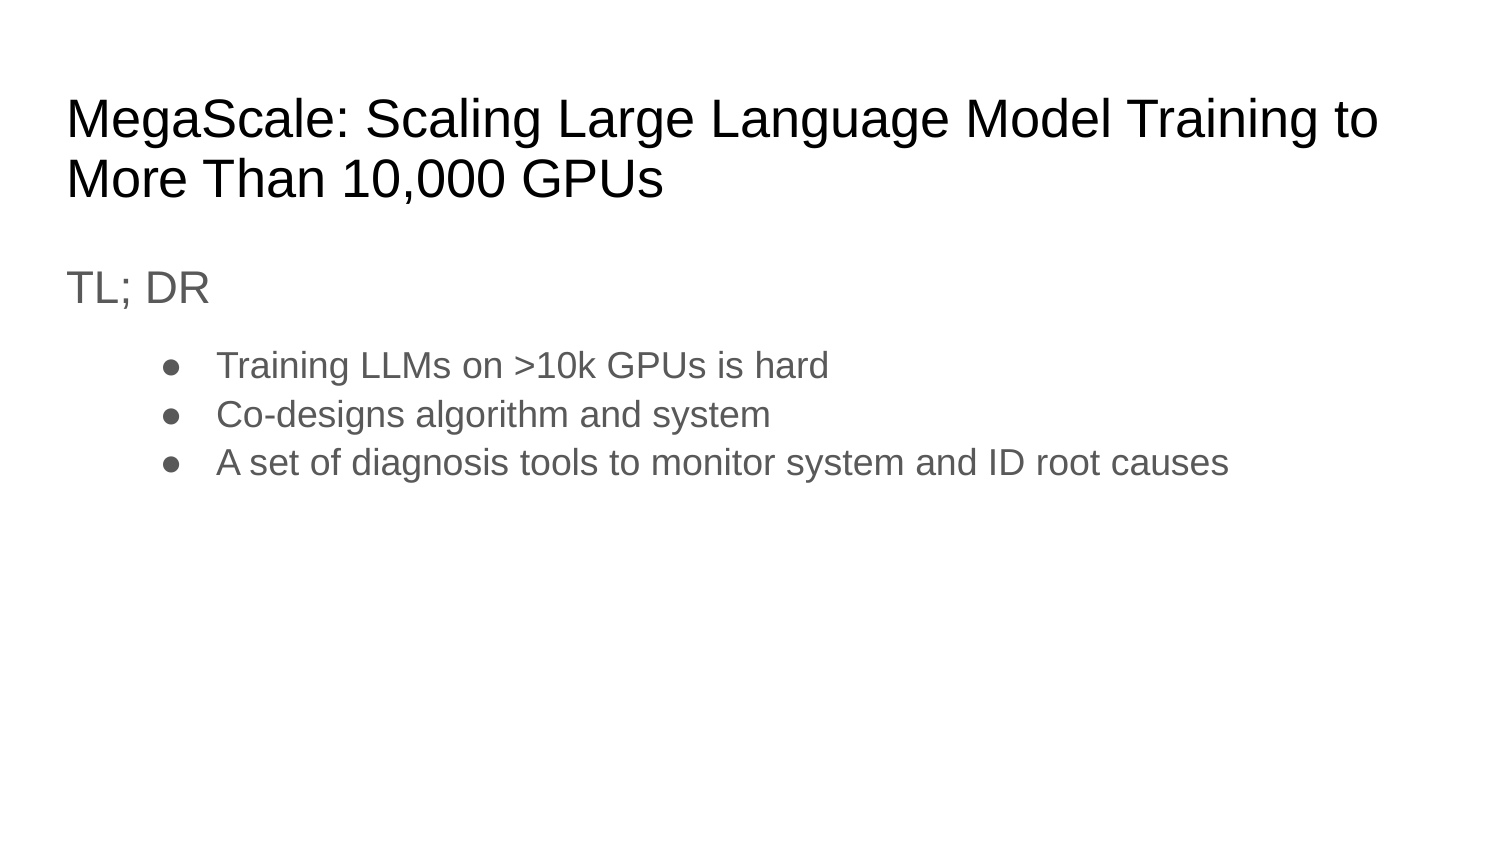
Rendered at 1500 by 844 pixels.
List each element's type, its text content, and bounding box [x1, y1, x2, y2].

list TL; DR Training LLMs on >10k GPUs is hard Co-designs algorithm and system A set of diagnosis tools to monitor system and ID root causes [51, 239, 1449, 750]
title MegaScale: Scaling Large Language Model Training to More Than 10,000 GPUs [51, 72, 1449, 225]
